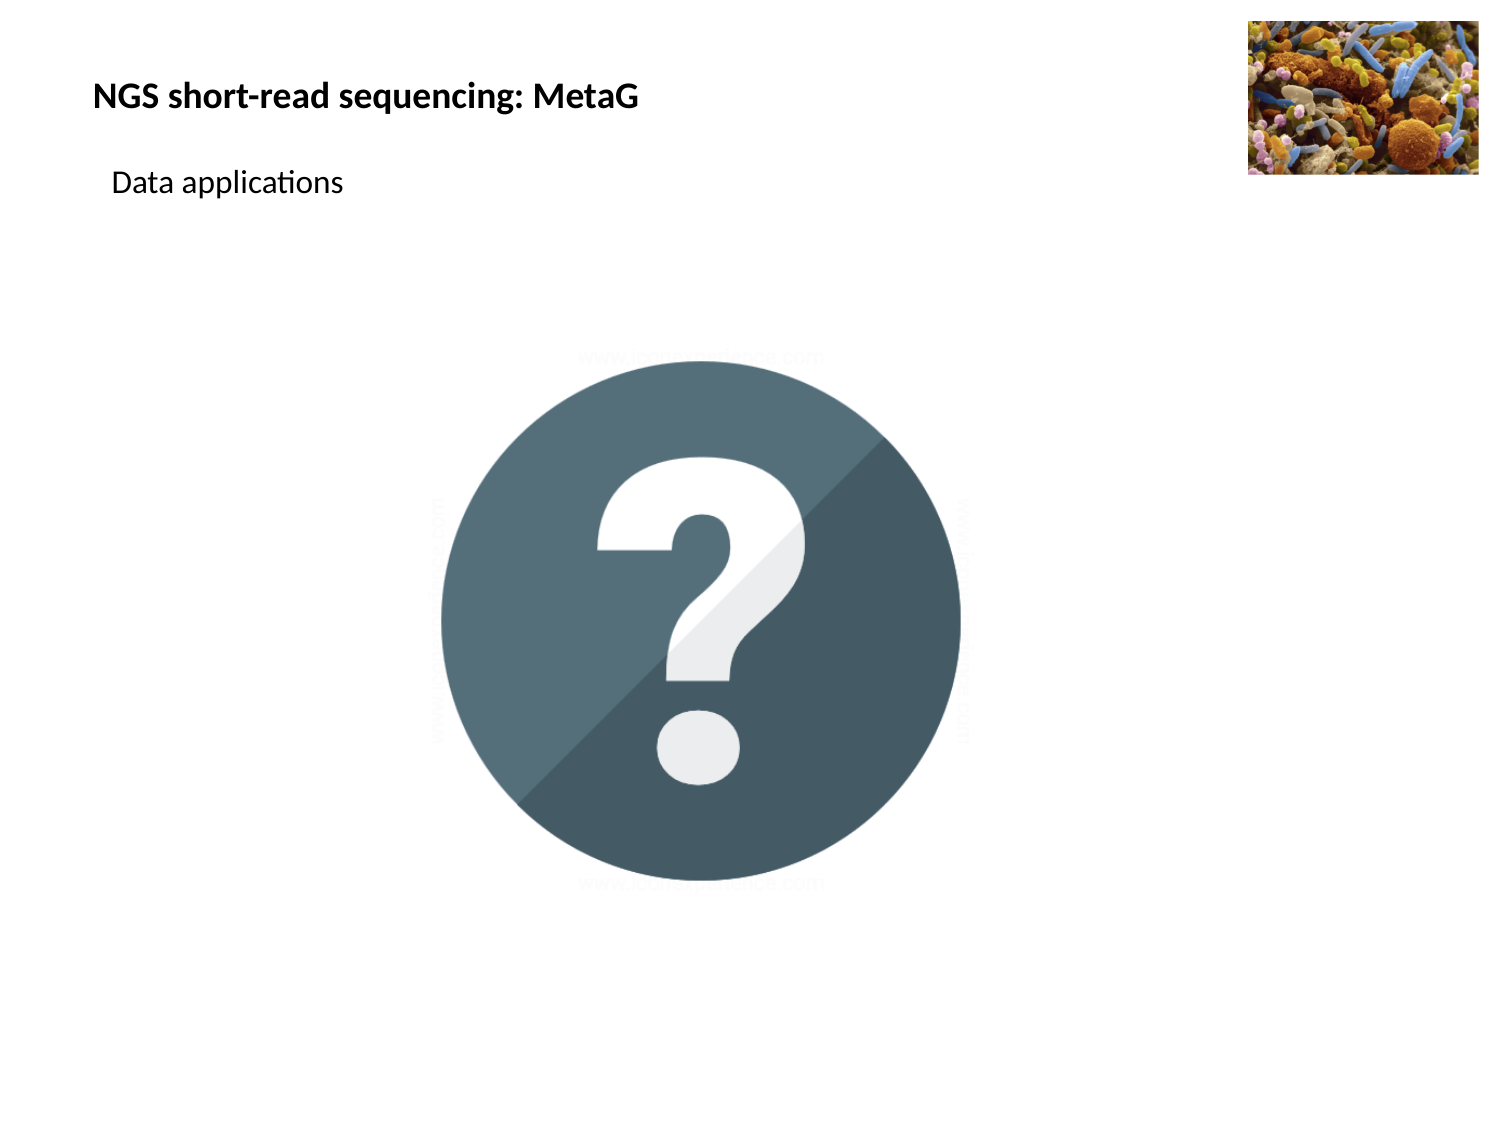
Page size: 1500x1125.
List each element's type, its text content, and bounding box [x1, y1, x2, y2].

picture [1248, 21, 1479, 175]
picture [424, 344, 979, 899]
text_box NGS short-read sequencing: MetaG Data applications [77, 63, 1325, 283]
